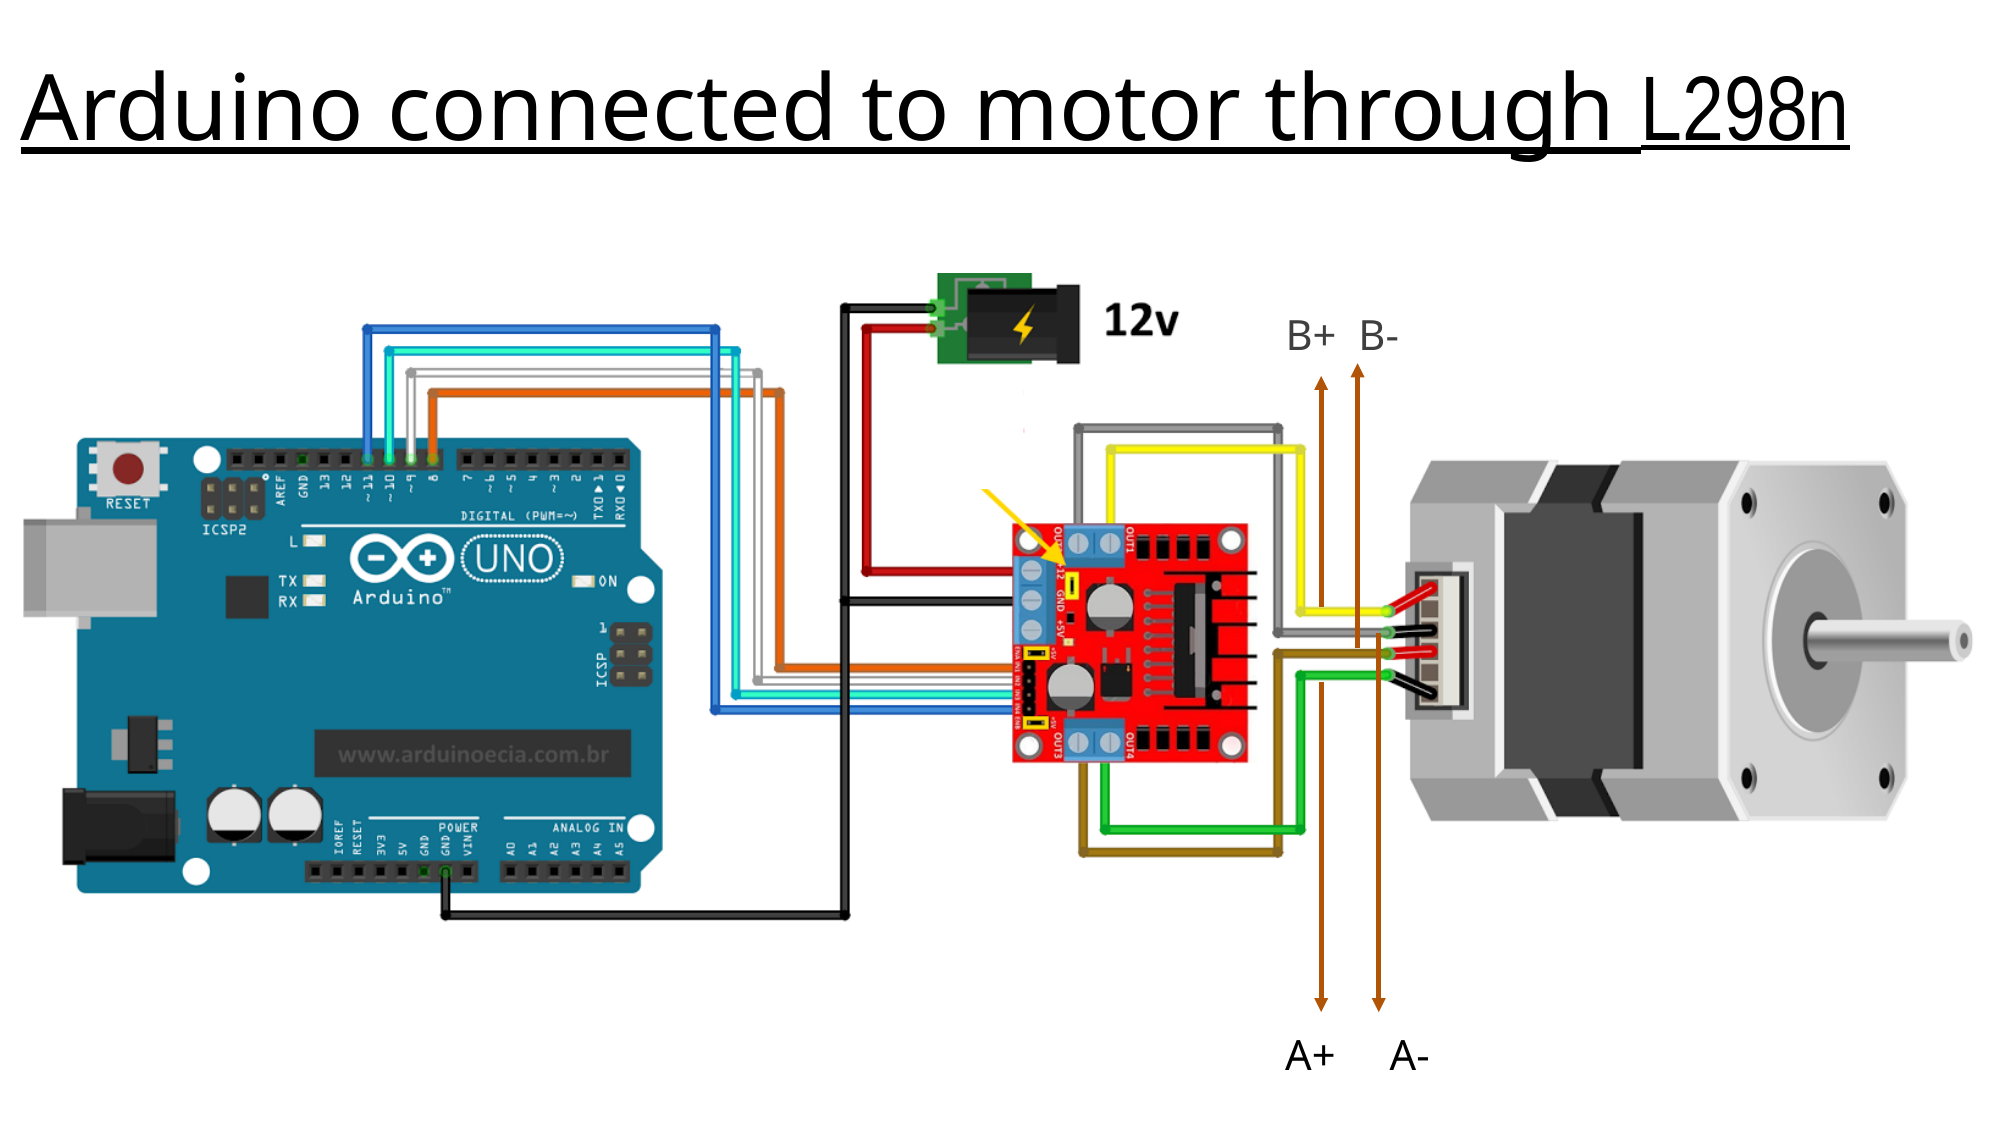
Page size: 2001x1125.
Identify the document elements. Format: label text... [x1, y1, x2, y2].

text_box A+ A- [1235, 1021, 1479, 1087]
text_box Arduino connected to motor through L298n [5, 40, 1865, 166]
picture [23, 272, 1977, 941]
